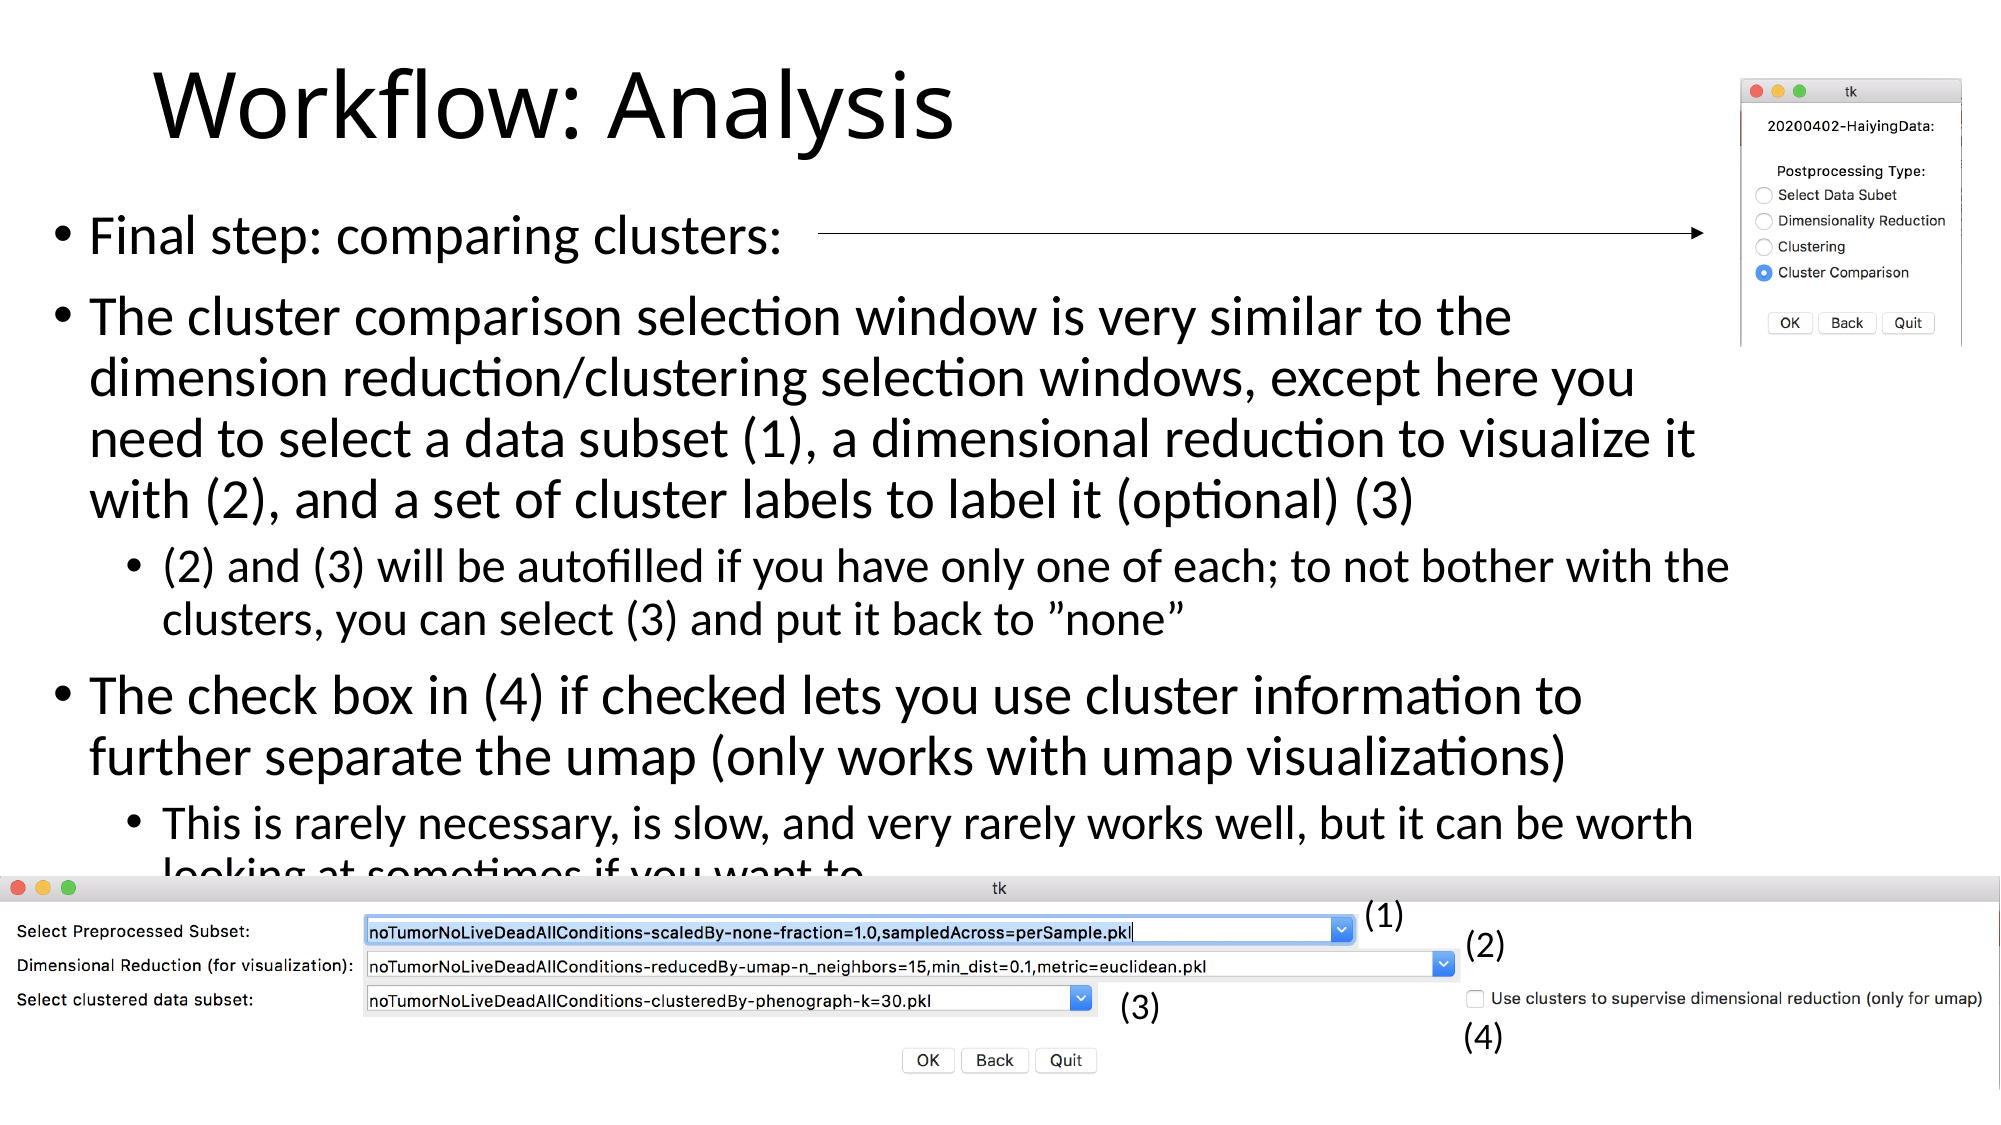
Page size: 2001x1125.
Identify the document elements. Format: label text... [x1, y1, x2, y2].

title Workflow: Analysis [137, 0, 1863, 198]
picture [1740, 78, 1962, 347]
list Final step: comparing clusters: The cluster comparison selection window is very similar to the dimension reduction/clustering selection windows, except here you need to select a data subset (1), a dimensional reduction to visualize it with (2), and a set of cluster labels to label it (optional) (3) (2) and (3) will be autofilled if you have only one of each; to not bother with the clusters, you can select (3) and put it back to ”none” The check box in (4) if checked lets you use cluster information to further separate the umap (only works with umap visualizations) This is rarely necessary, is slow, and very rarely works well, but it can be worth looking at sometimes if you want to [38, 198, 1763, 876]
picture [0, 876, 2000, 1090]
